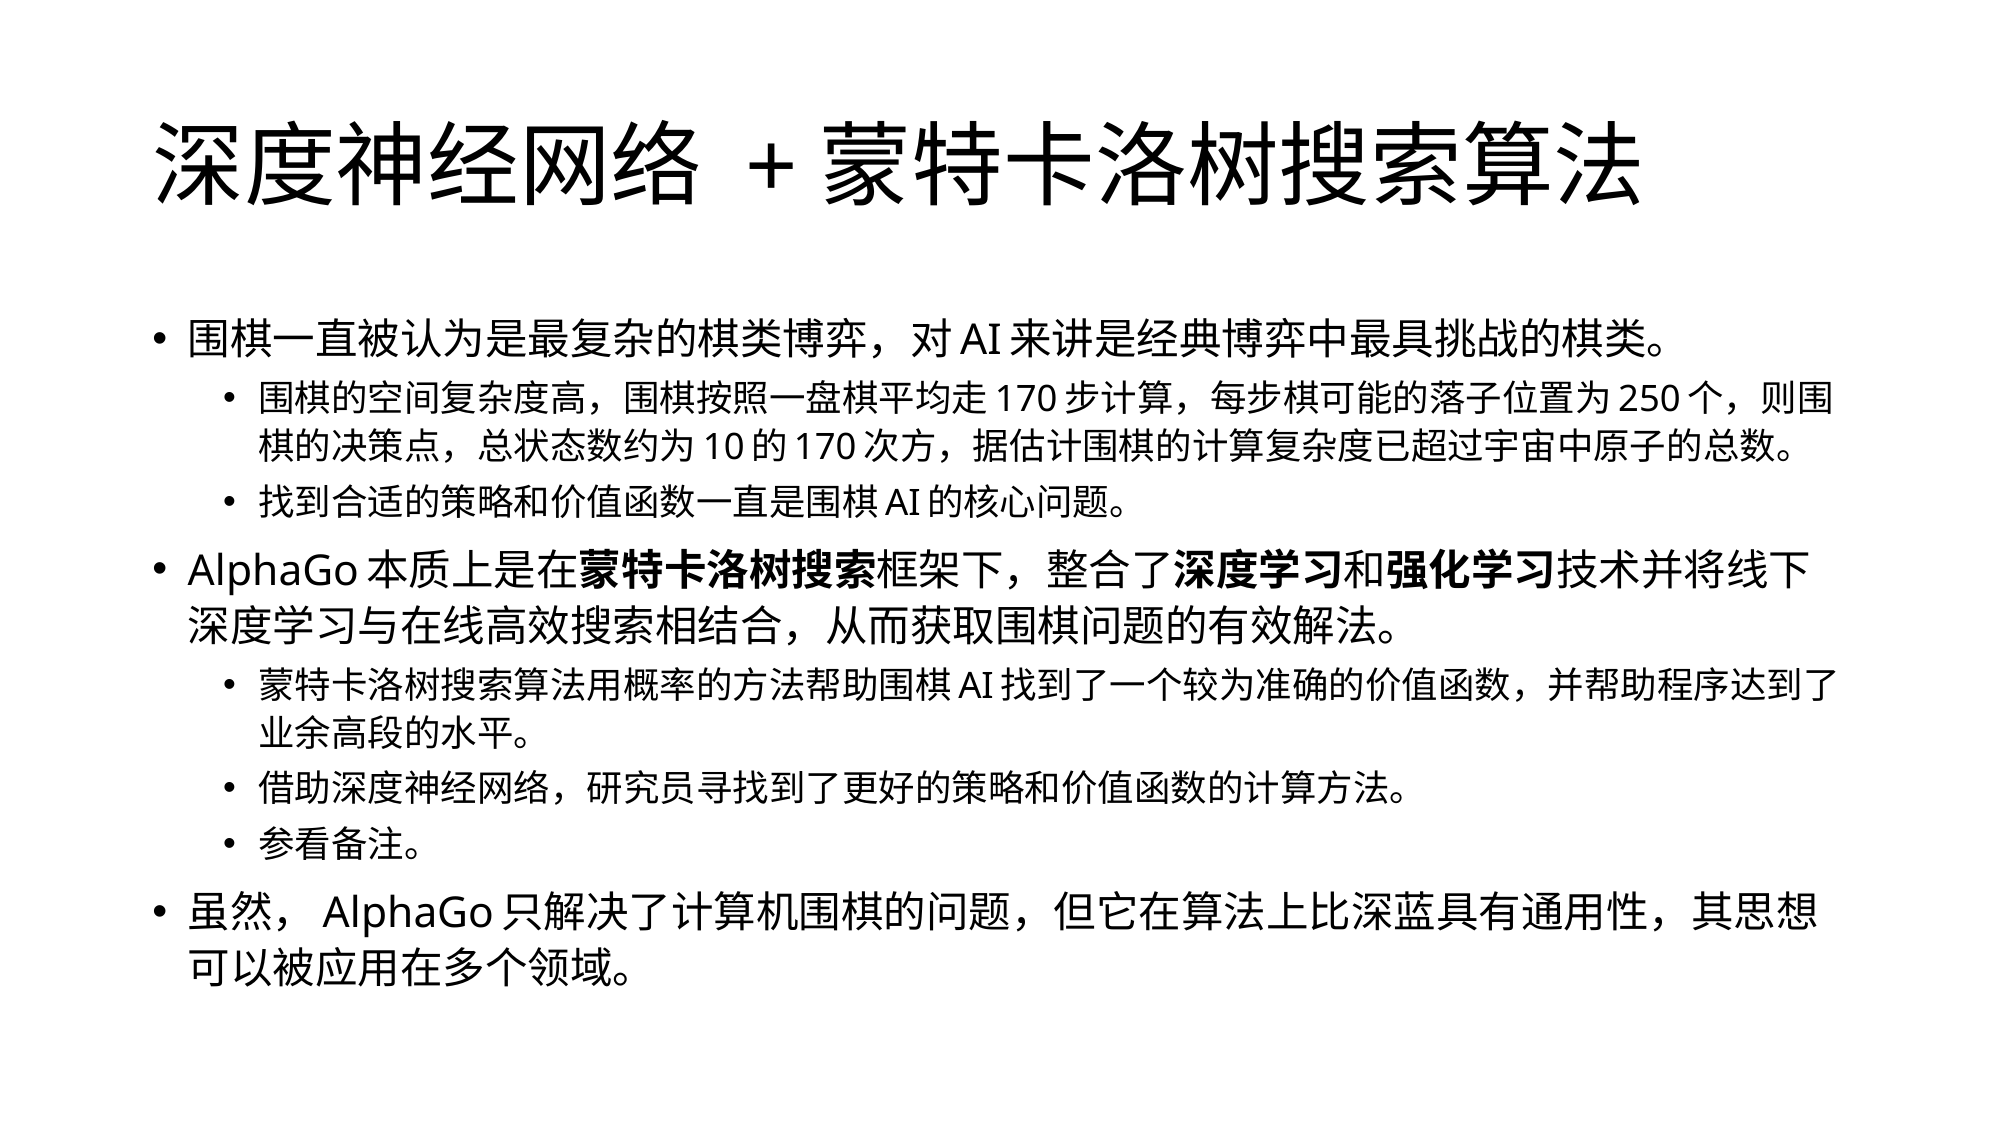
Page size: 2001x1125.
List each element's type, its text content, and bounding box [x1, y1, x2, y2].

list 围棋一直被认为是最复杂的棋类博弈，对AI来讲是经典博弈中最具挑战的棋类。 围棋的空间复杂度高，围棋按照一盘棋平均走170步计算，每步棋可能的落子位置为250个，则围棋的决策点，总状态数约为10的170次方，据估计围棋的计算复杂度已超过宇宙中原子的总数。 找到合适的策略和价值函数一直是围棋AI的核心问题。 AlphaGo本质上是在蒙特卡洛树搜索框架下，整合了深度学习和强化学习技术并将线下深度学习与在线高效搜索相结合，从而获取围棋问题的有效解法。 蒙特卡洛树搜索算法用概率的方法帮助围棋AI找到了一个较为准确的价值函数，并帮助程序达到了业余高段的水平。 借助深度神经网络，研究员寻找到了更好的策略和价值函数的计算方法。 参看备注。 虽然，AlphaGo只解决了计算机围棋的问题，但它在算法上比深蓝具有通用性，其思想可以被应用在多个领域。 [137, 299, 1863, 1014]
title 深度神经网络 +蒙特卡洛树搜索算法 [137, 59, 1863, 278]
